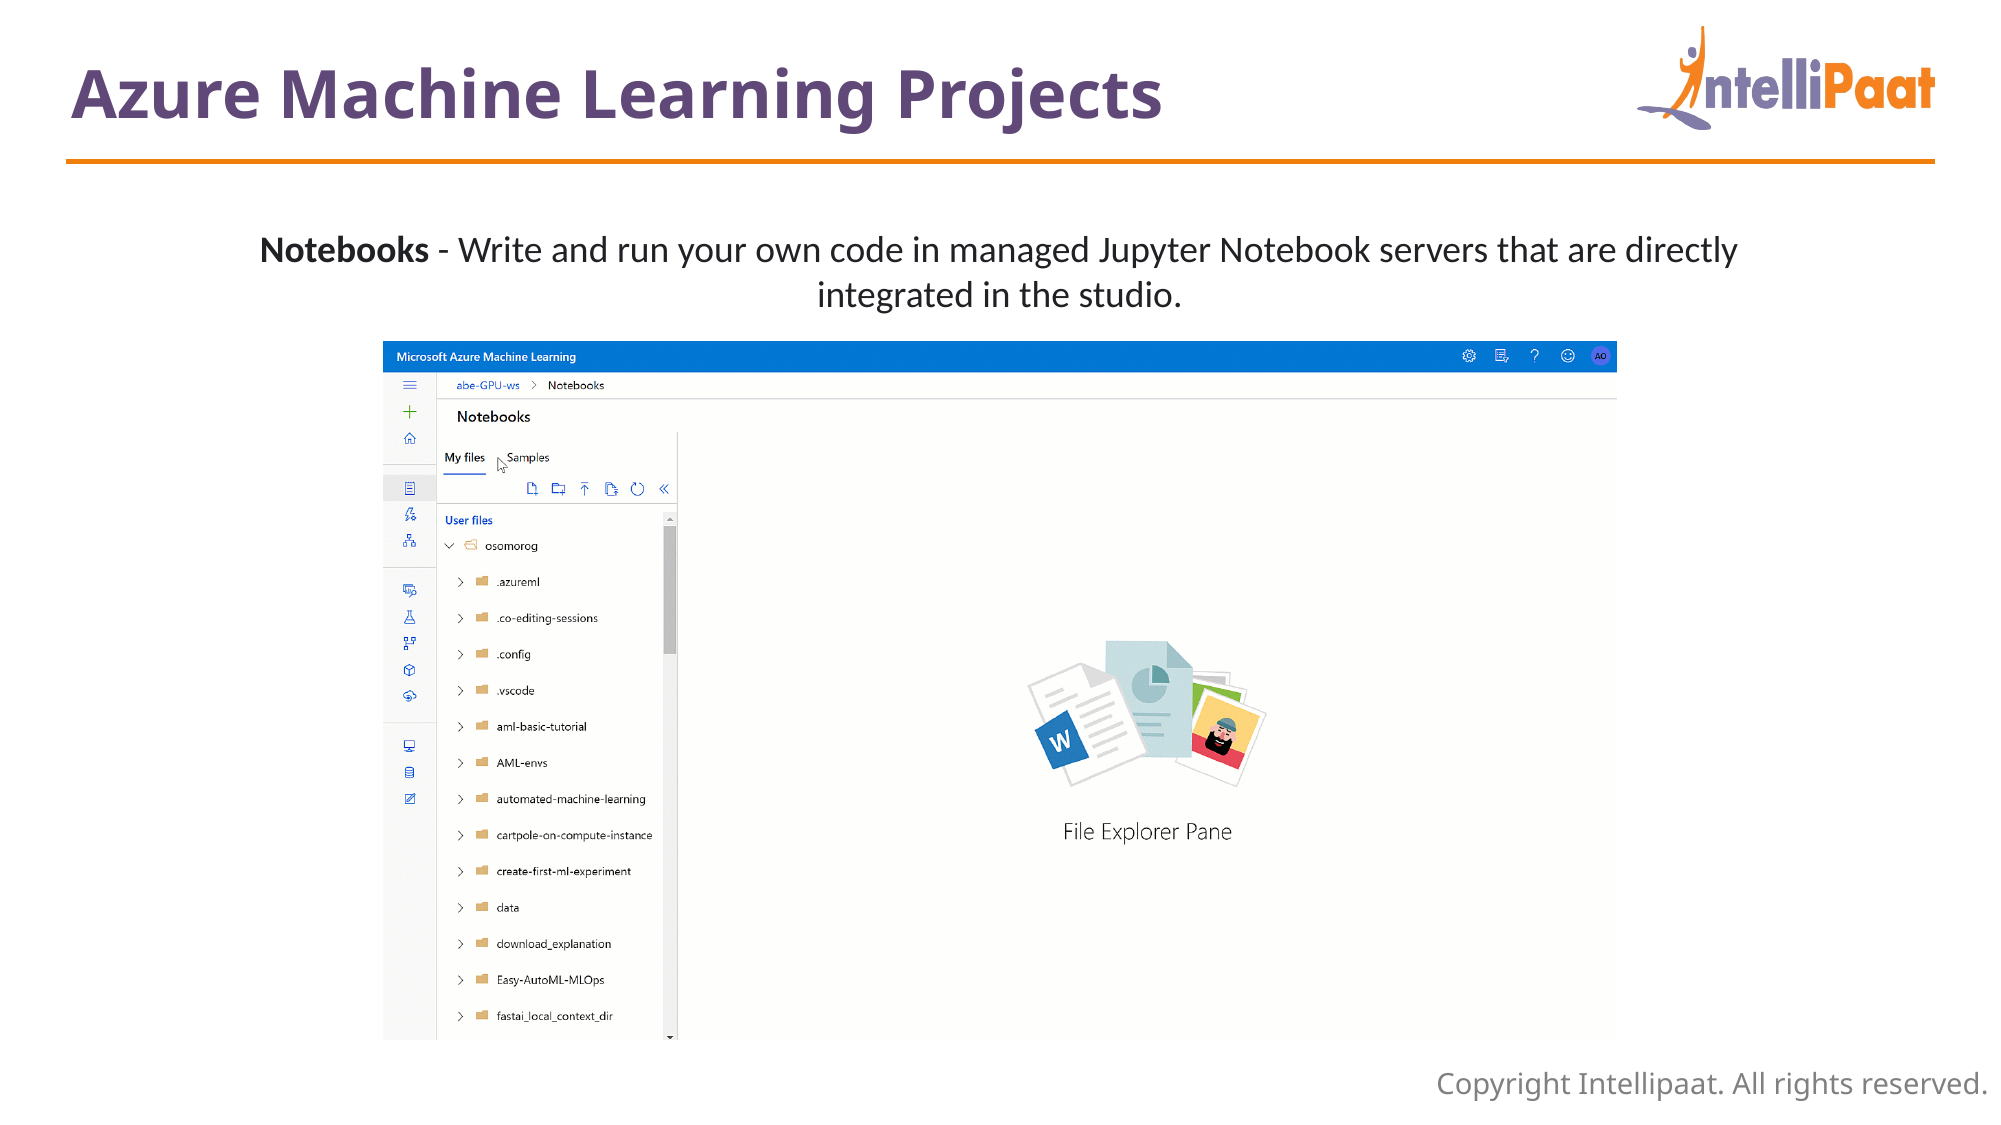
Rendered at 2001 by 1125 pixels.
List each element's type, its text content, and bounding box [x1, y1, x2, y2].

picture [1637, 26, 1935, 130]
picture [383, 341, 1617, 1040]
text_box Notebooks - Write and run your own code in managed Jupyter Notebook servers that are directly integrated in the studio. [174, 218, 1825, 323]
text_box Azure Machine Learning Projects [71, 33, 1492, 160]
